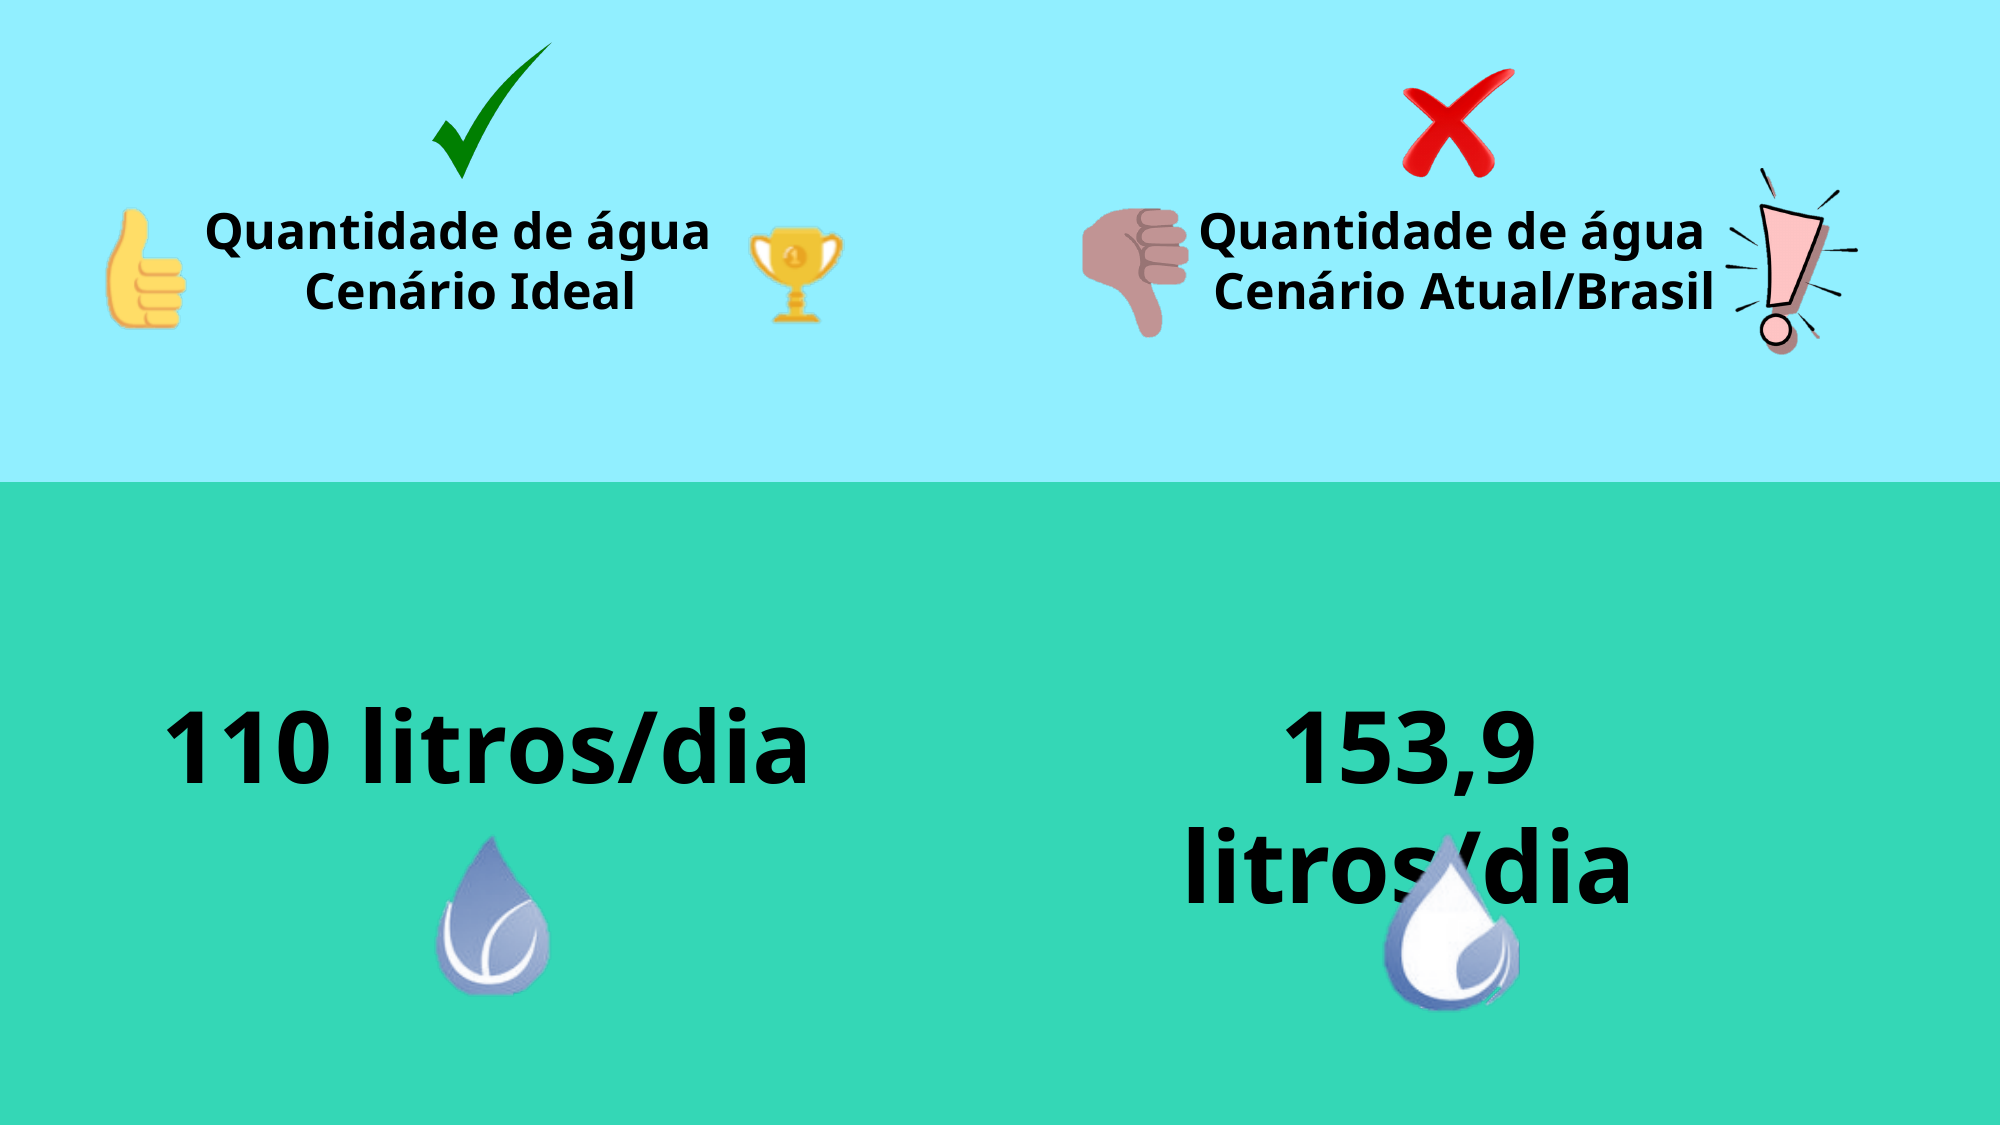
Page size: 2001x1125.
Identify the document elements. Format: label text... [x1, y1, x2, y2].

picture [1394, 66, 1518, 179]
text_box [0, 482, 2000, 1125]
text_box Quantidade de água Cenário Ideal [208, 192, 685, 327]
picture [1069, 206, 1202, 339]
picture [1362, 819, 1527, 1016]
text_box 110 litros/dia [131, 675, 844, 811]
text_box [0, 0, 2000, 482]
picture [432, 42, 552, 179]
picture [685, 163, 890, 357]
text_box 153,9 litros/dia [1053, 675, 1765, 931]
picture [75, 187, 208, 348]
picture [1722, 168, 1859, 361]
text_box Quantidade de água Cenário Atual/Brasil [1135, 191, 1722, 327]
picture [419, 819, 556, 1007]
